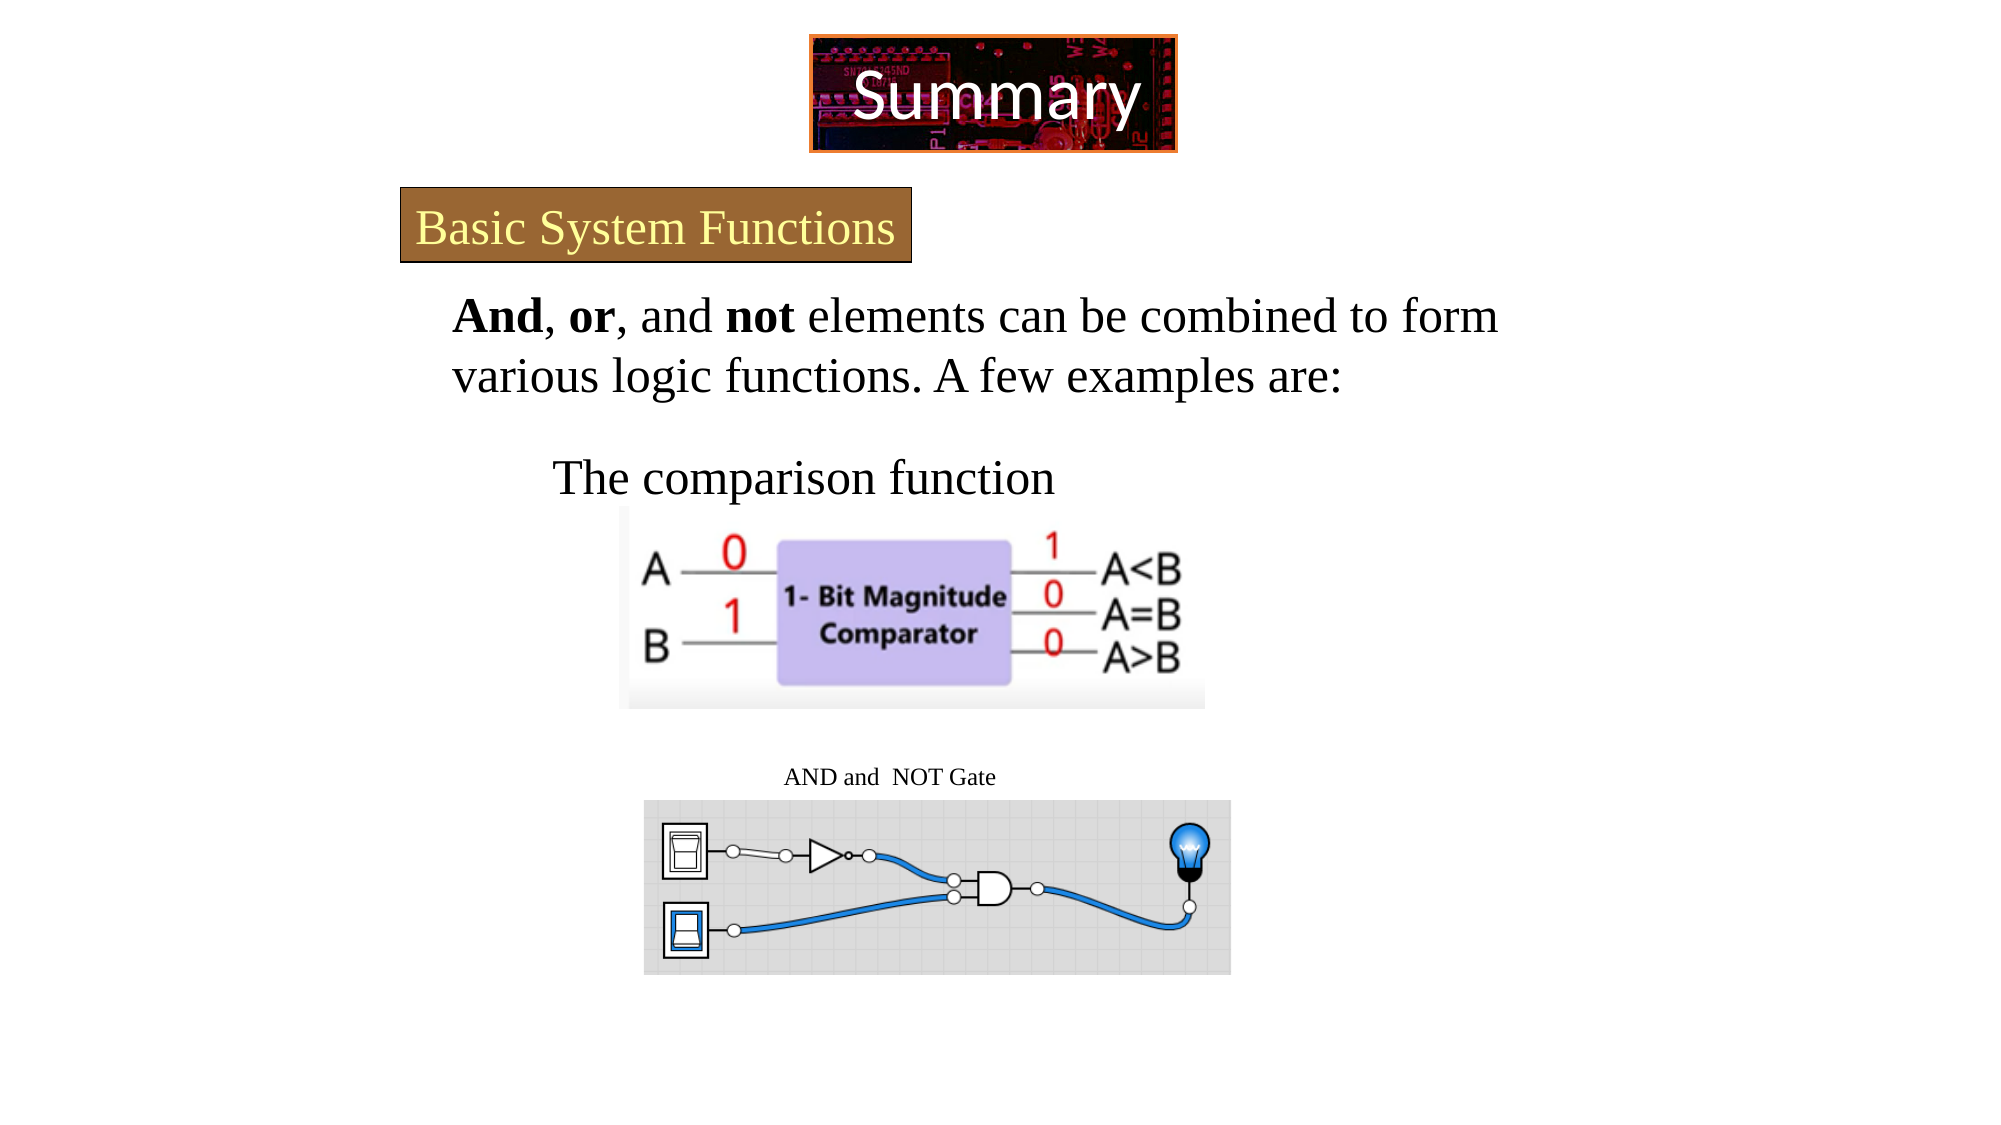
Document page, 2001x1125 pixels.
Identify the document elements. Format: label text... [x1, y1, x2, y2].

picture [643, 799, 1232, 975]
text_box Basic System Functions [400, 187, 912, 263]
text_box The comparison function [537, 437, 1338, 513]
text_box AND and NOT Gate [768, 753, 1032, 798]
text_box And, or, and not elements can be combined to form various logic functions. A few examples are: [437, 274, 1625, 410]
picture [812, 37, 1175, 150]
picture [619, 506, 1205, 709]
